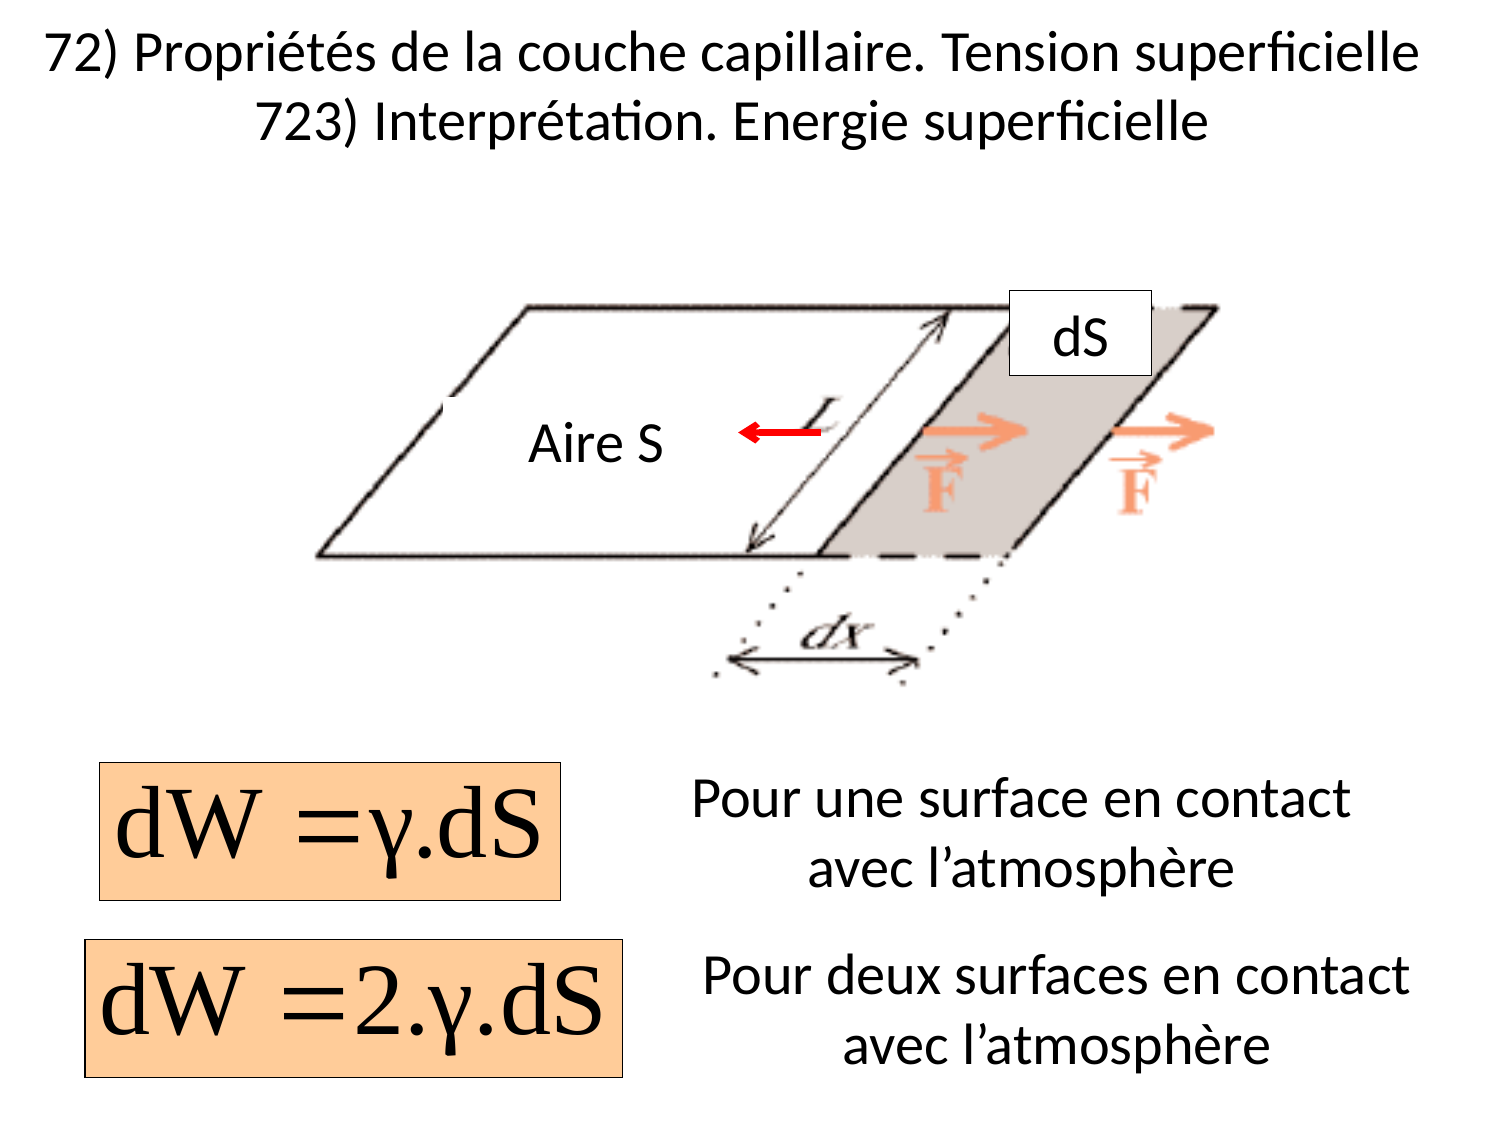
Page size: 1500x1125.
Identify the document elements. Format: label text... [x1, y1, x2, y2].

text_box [100, 763, 560, 900]
title 72) Propriétés de la couche capillaire. Tension superficielle 723) Interprétation. Energie superficielle [0, 0, 1500, 200]
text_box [253, 255, 1247, 731]
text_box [85, 940, 622, 1078]
text_box Pour deux surfaces en contact avec l’atmosphère [667, 928, 1447, 1084]
text_box Pour une surface en contact avec l’atmosphère [631, 751, 1412, 907]
